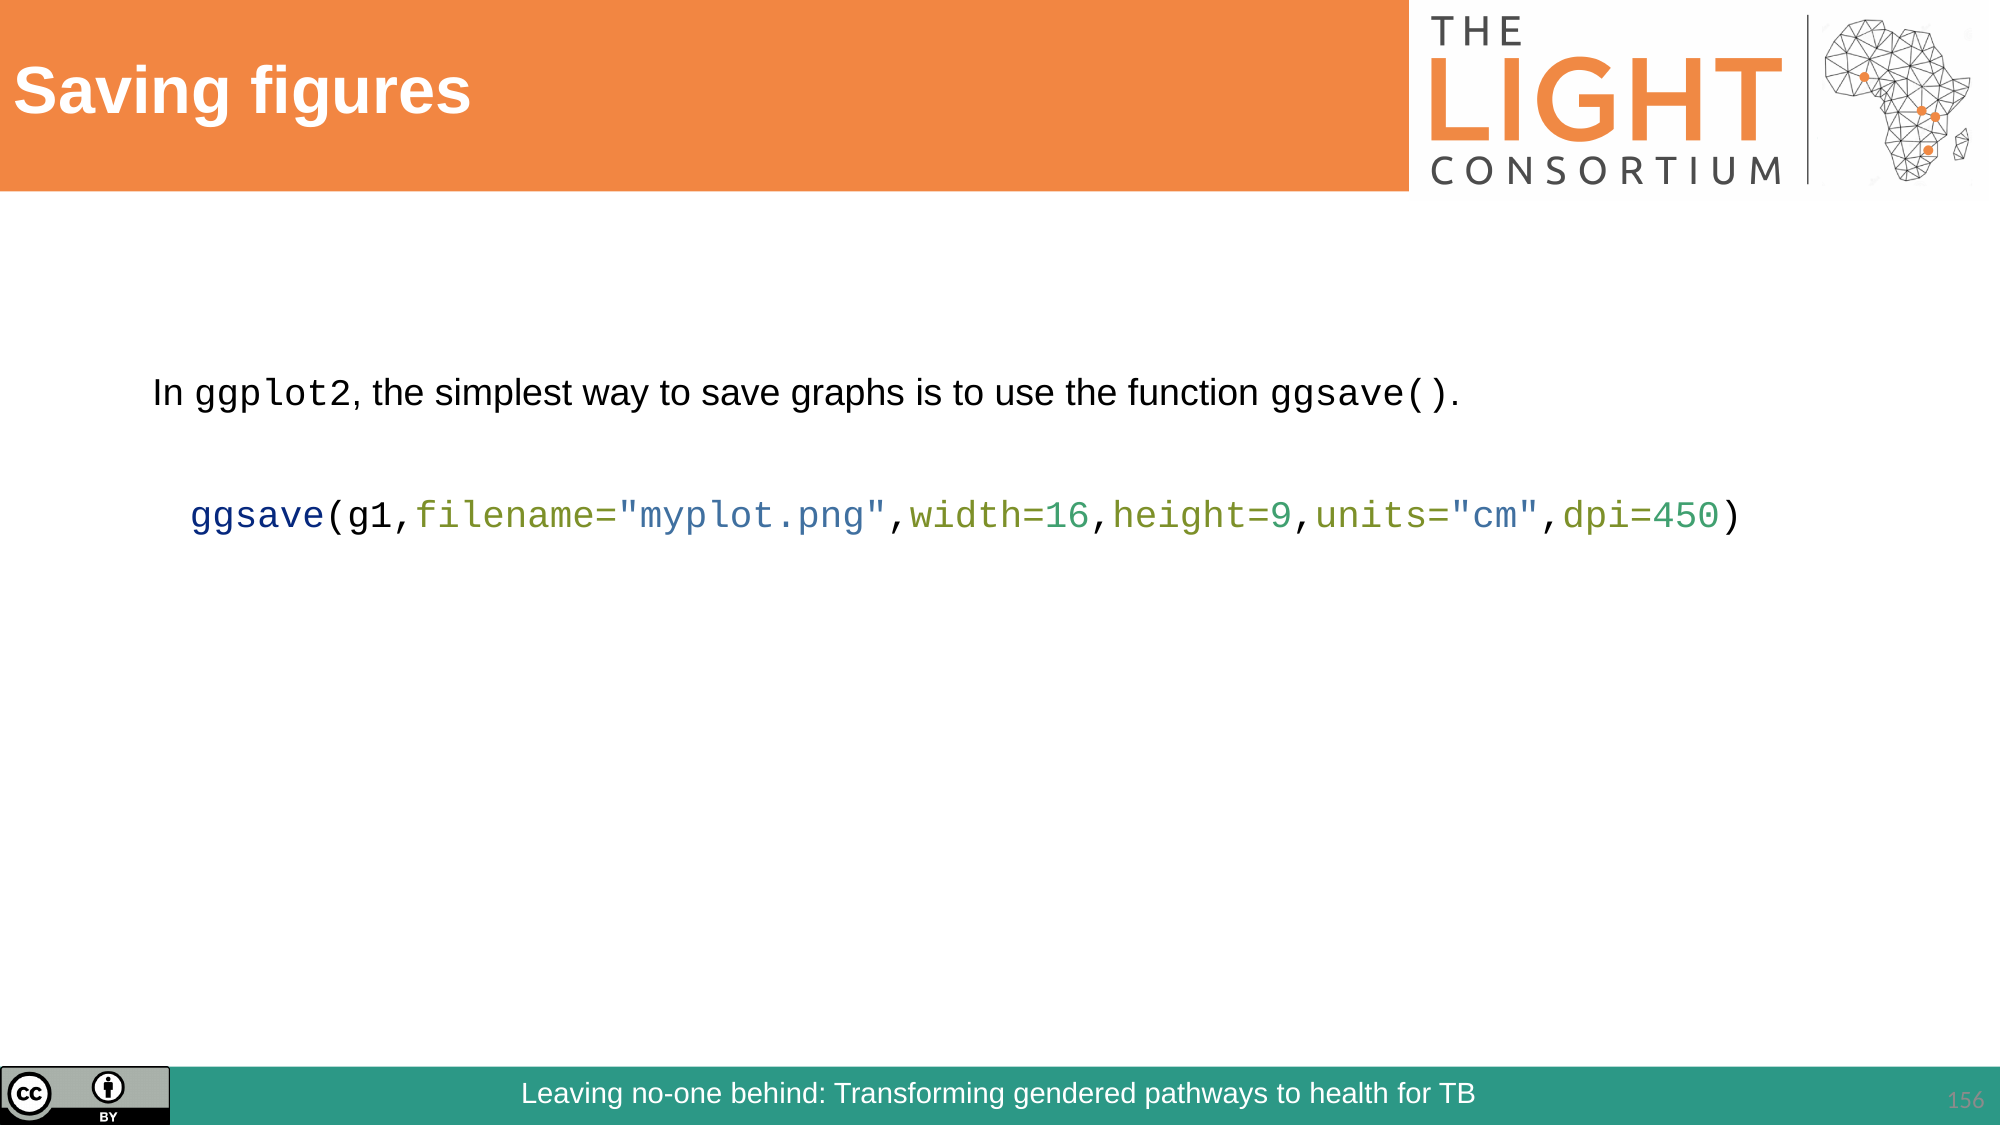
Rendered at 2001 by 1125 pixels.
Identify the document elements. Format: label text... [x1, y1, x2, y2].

slide_number 156 [1550, 1073, 2000, 1125]
picture [1409, 0, 1989, 201]
list In ggplot2, the simplest way to save graphs is to use the function ggsave(). ggsave(g1,filename="myplot.png",width=16,height=9,units="cm",dpi=450) [137, 299, 1863, 1066]
picture [0, 1066, 170, 1125]
title Saving figures [0, 0, 1410, 192]
